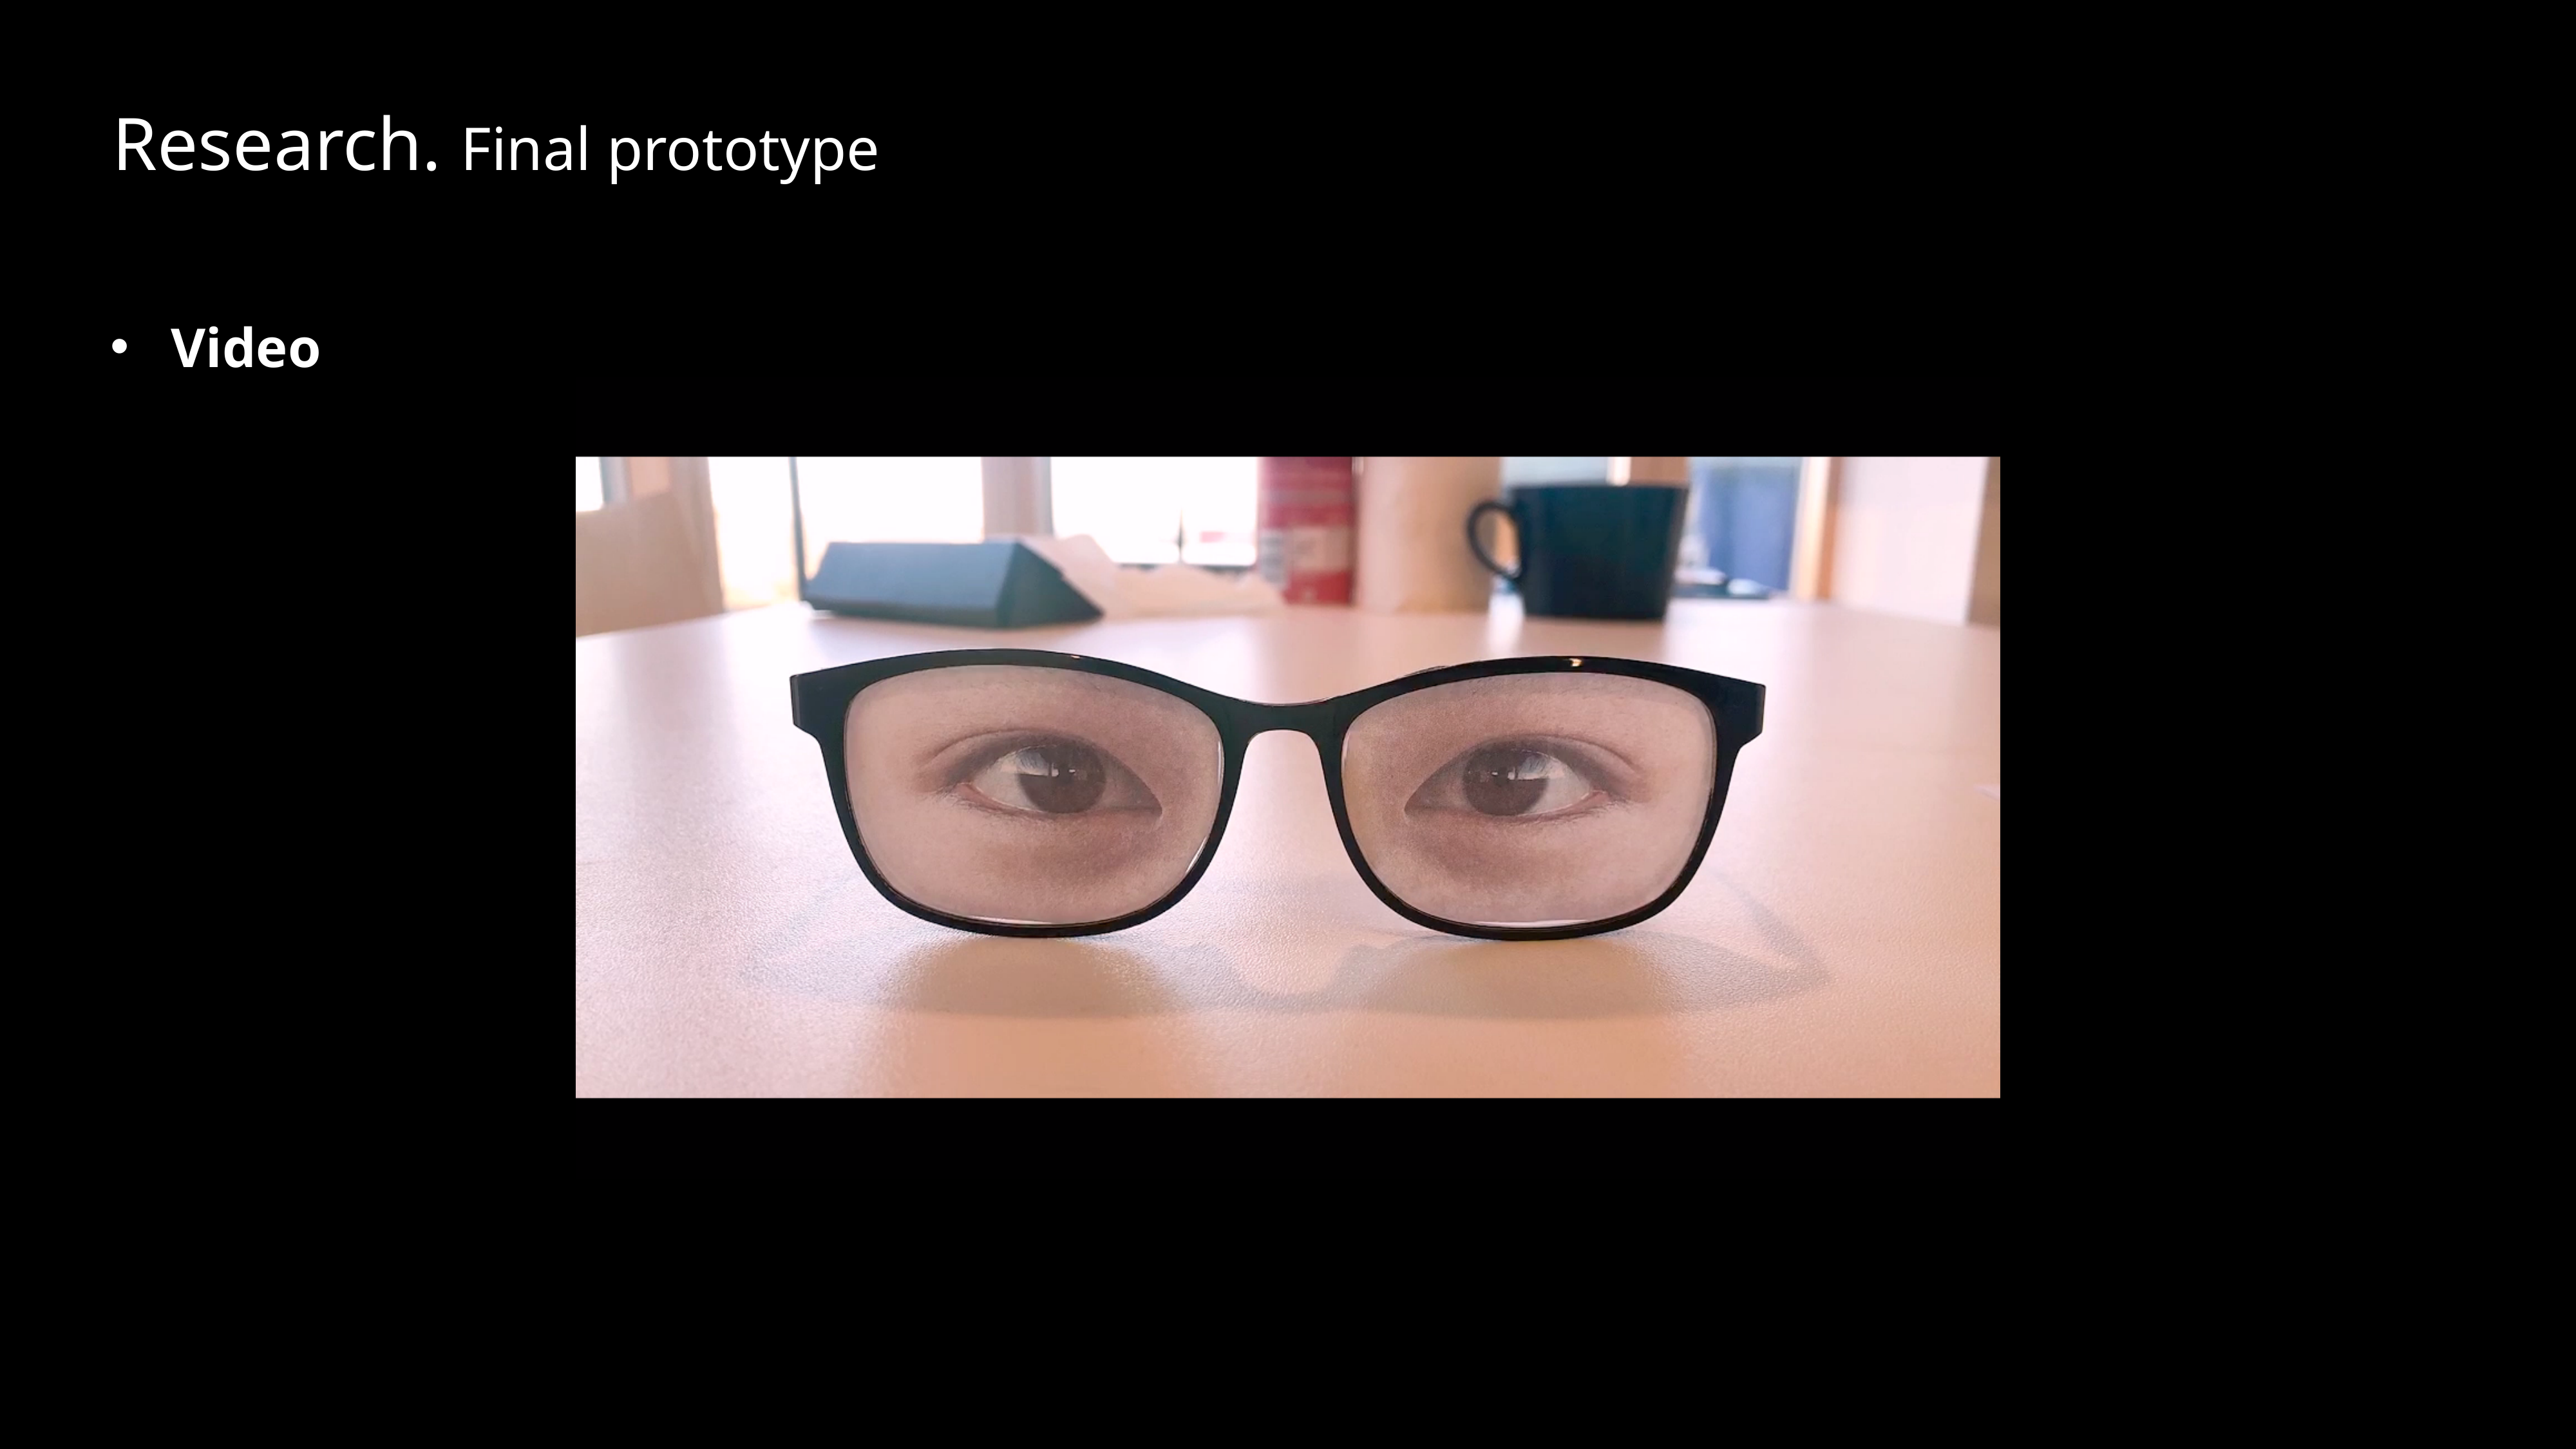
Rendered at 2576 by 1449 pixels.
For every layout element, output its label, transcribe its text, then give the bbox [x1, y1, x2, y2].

picture [576, 377, 2000, 1179]
text_box Research. Final prototype [102, 93, 2052, 190]
text_box Video [103, 306, 329, 386]
